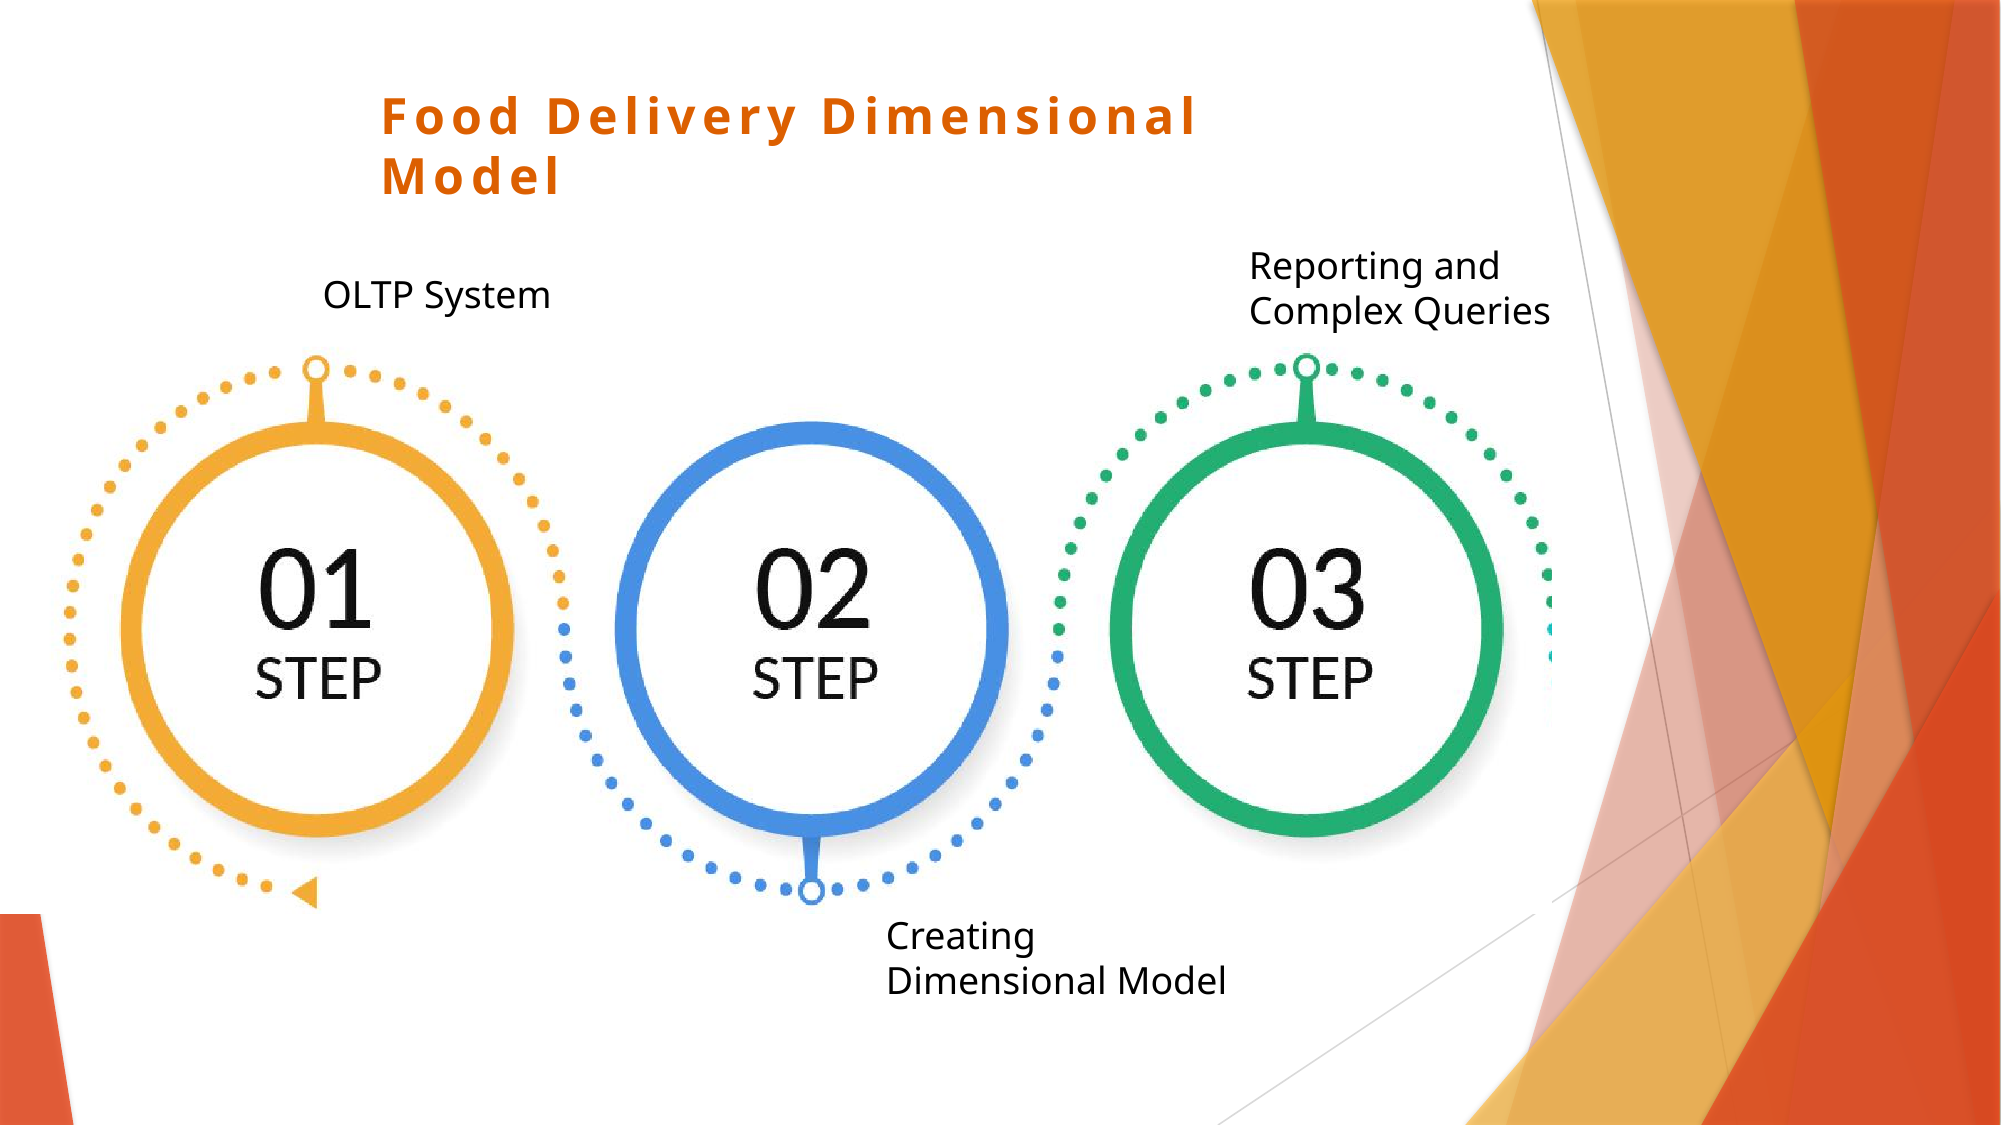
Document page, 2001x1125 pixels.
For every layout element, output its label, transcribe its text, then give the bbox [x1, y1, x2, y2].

text_box Food Delivery Dimensional Model [365, 76, 1415, 212]
text_box OLTP System [307, 264, 590, 322]
text_box Reporting and Complex Queries [1234, 234, 1595, 340]
text_box Creating Dimensional Model [871, 926, 1256, 1010]
picture [0, 323, 1552, 915]
